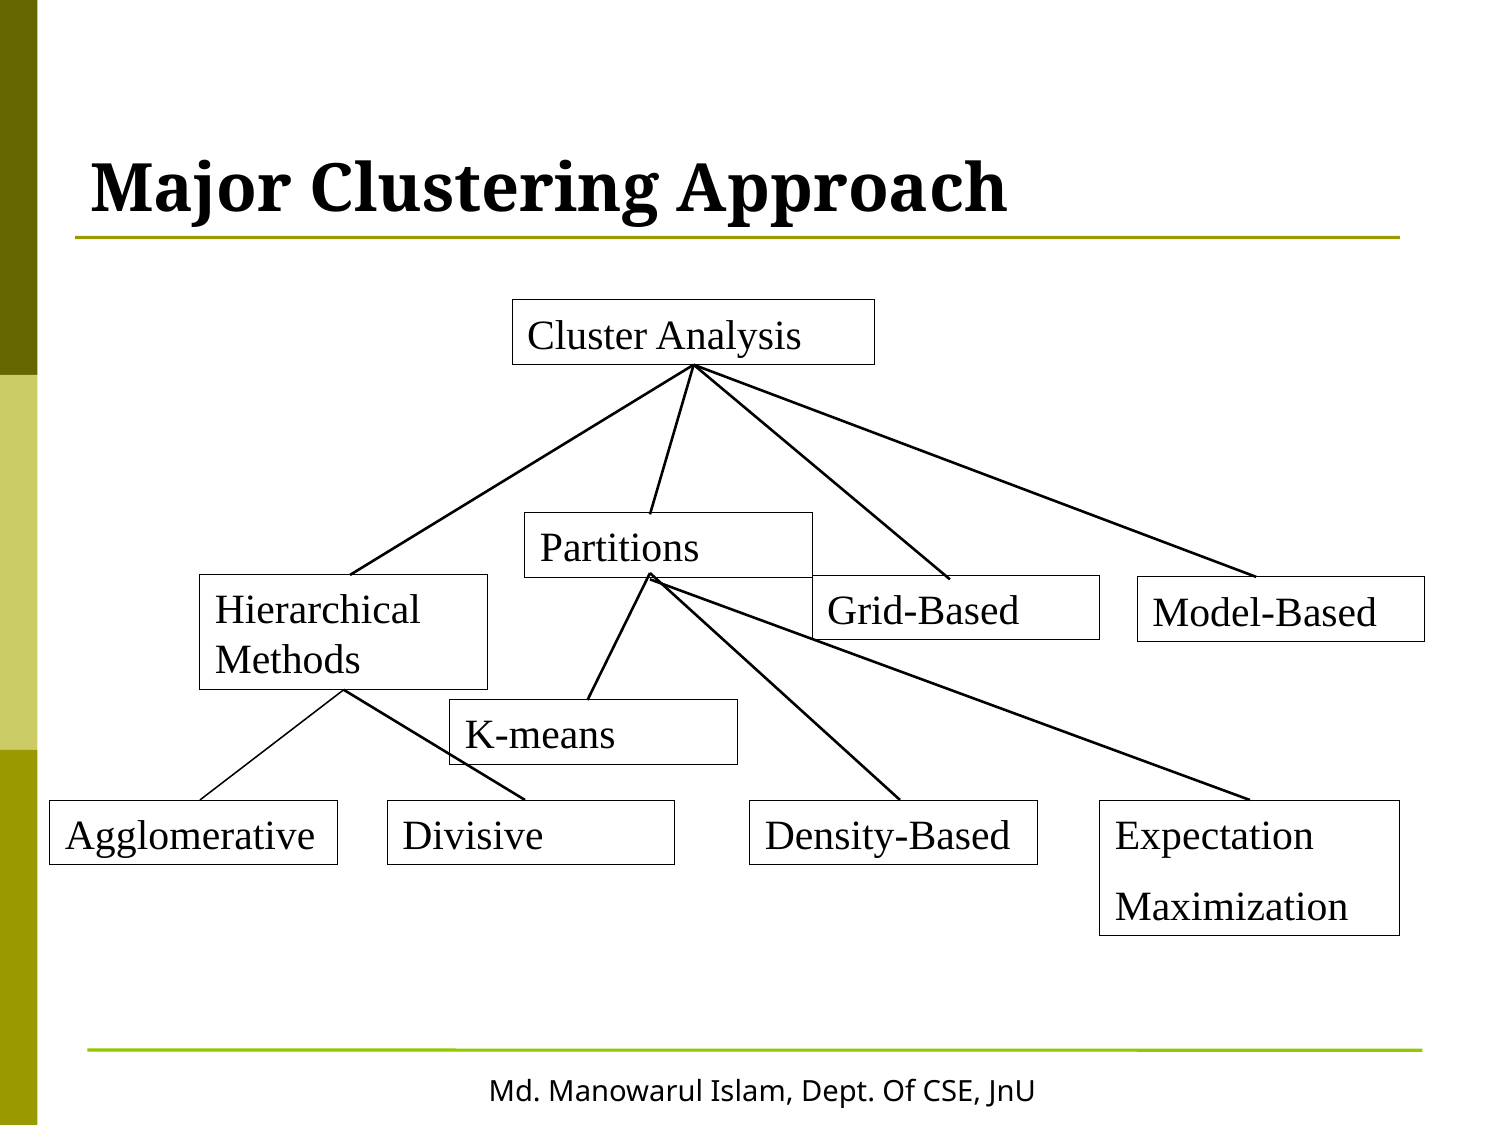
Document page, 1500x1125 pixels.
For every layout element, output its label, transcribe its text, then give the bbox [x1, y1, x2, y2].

text_box Divisive [387, 800, 675, 865]
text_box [649, 572, 901, 578]
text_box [649, 579, 1251, 801]
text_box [587, 572, 648, 701]
text_box Hierarchical Methods [199, 574, 488, 680]
text_box Partitions [630, 512, 709, 571]
text_box Density-Based [749, 810, 1038, 865]
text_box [199, 680, 342, 801]
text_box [416, 298, 627, 643]
title Major Clustering Approach [74, 45, 1426, 233]
text_box Model-Based [1137, 576, 1425, 642]
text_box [714, 344, 863, 571]
text_box K-means [529, 699, 643, 765]
text_box Agglomerative [49, 800, 338, 865]
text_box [343, 680, 526, 801]
text_box Cluster Analysis [628, 299, 863, 365]
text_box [869, 189, 1081, 577]
text_box Expectation Maximization [1099, 800, 1400, 936]
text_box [597, 417, 709, 463]
